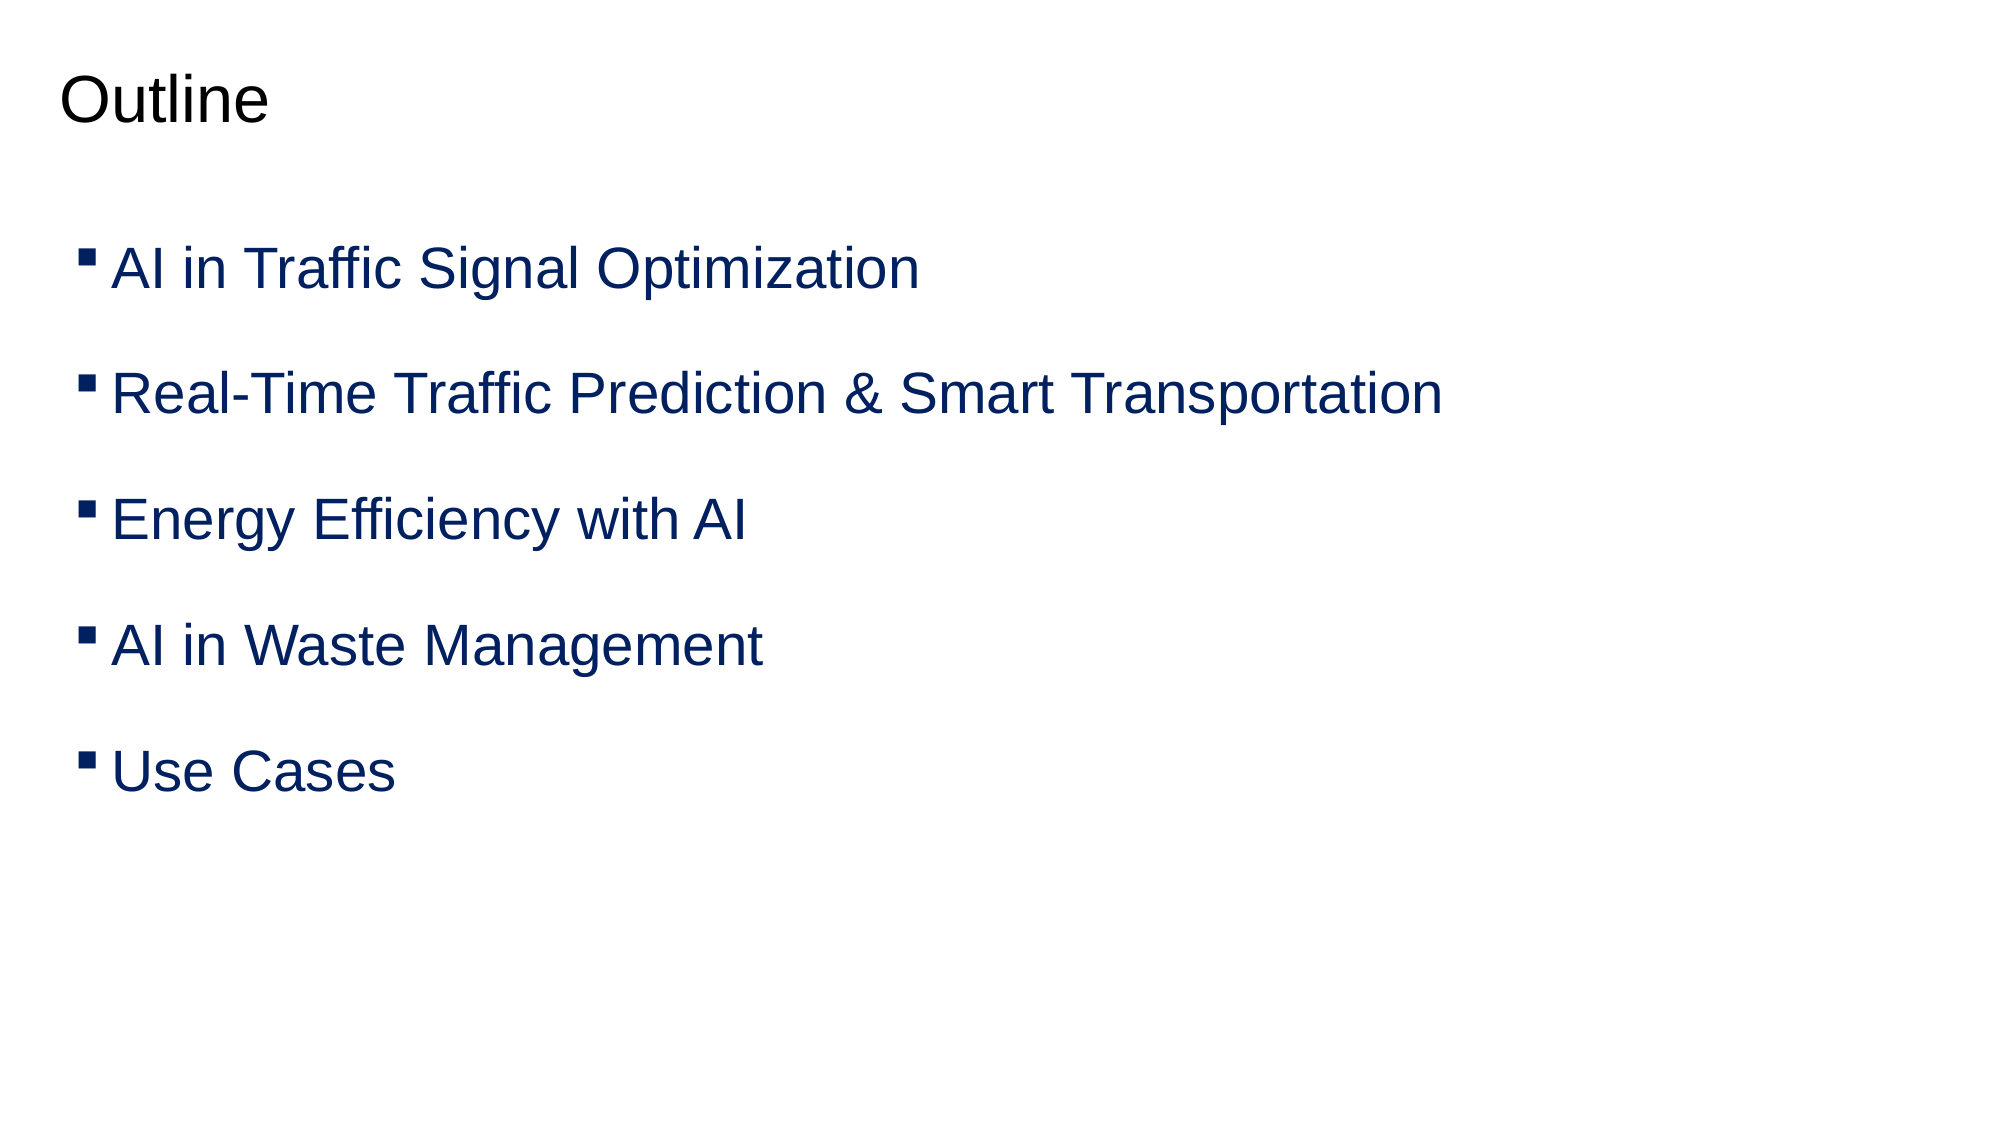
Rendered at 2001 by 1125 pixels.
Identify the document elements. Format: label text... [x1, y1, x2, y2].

list AI in Traffic Signal Optimization Real-Time Traffic Prediction & Smart Transportation Energy Efficiency with AI AI in Waste Management Use Cases [58, 187, 1925, 1036]
title Outline [44, 27, 1947, 175]
